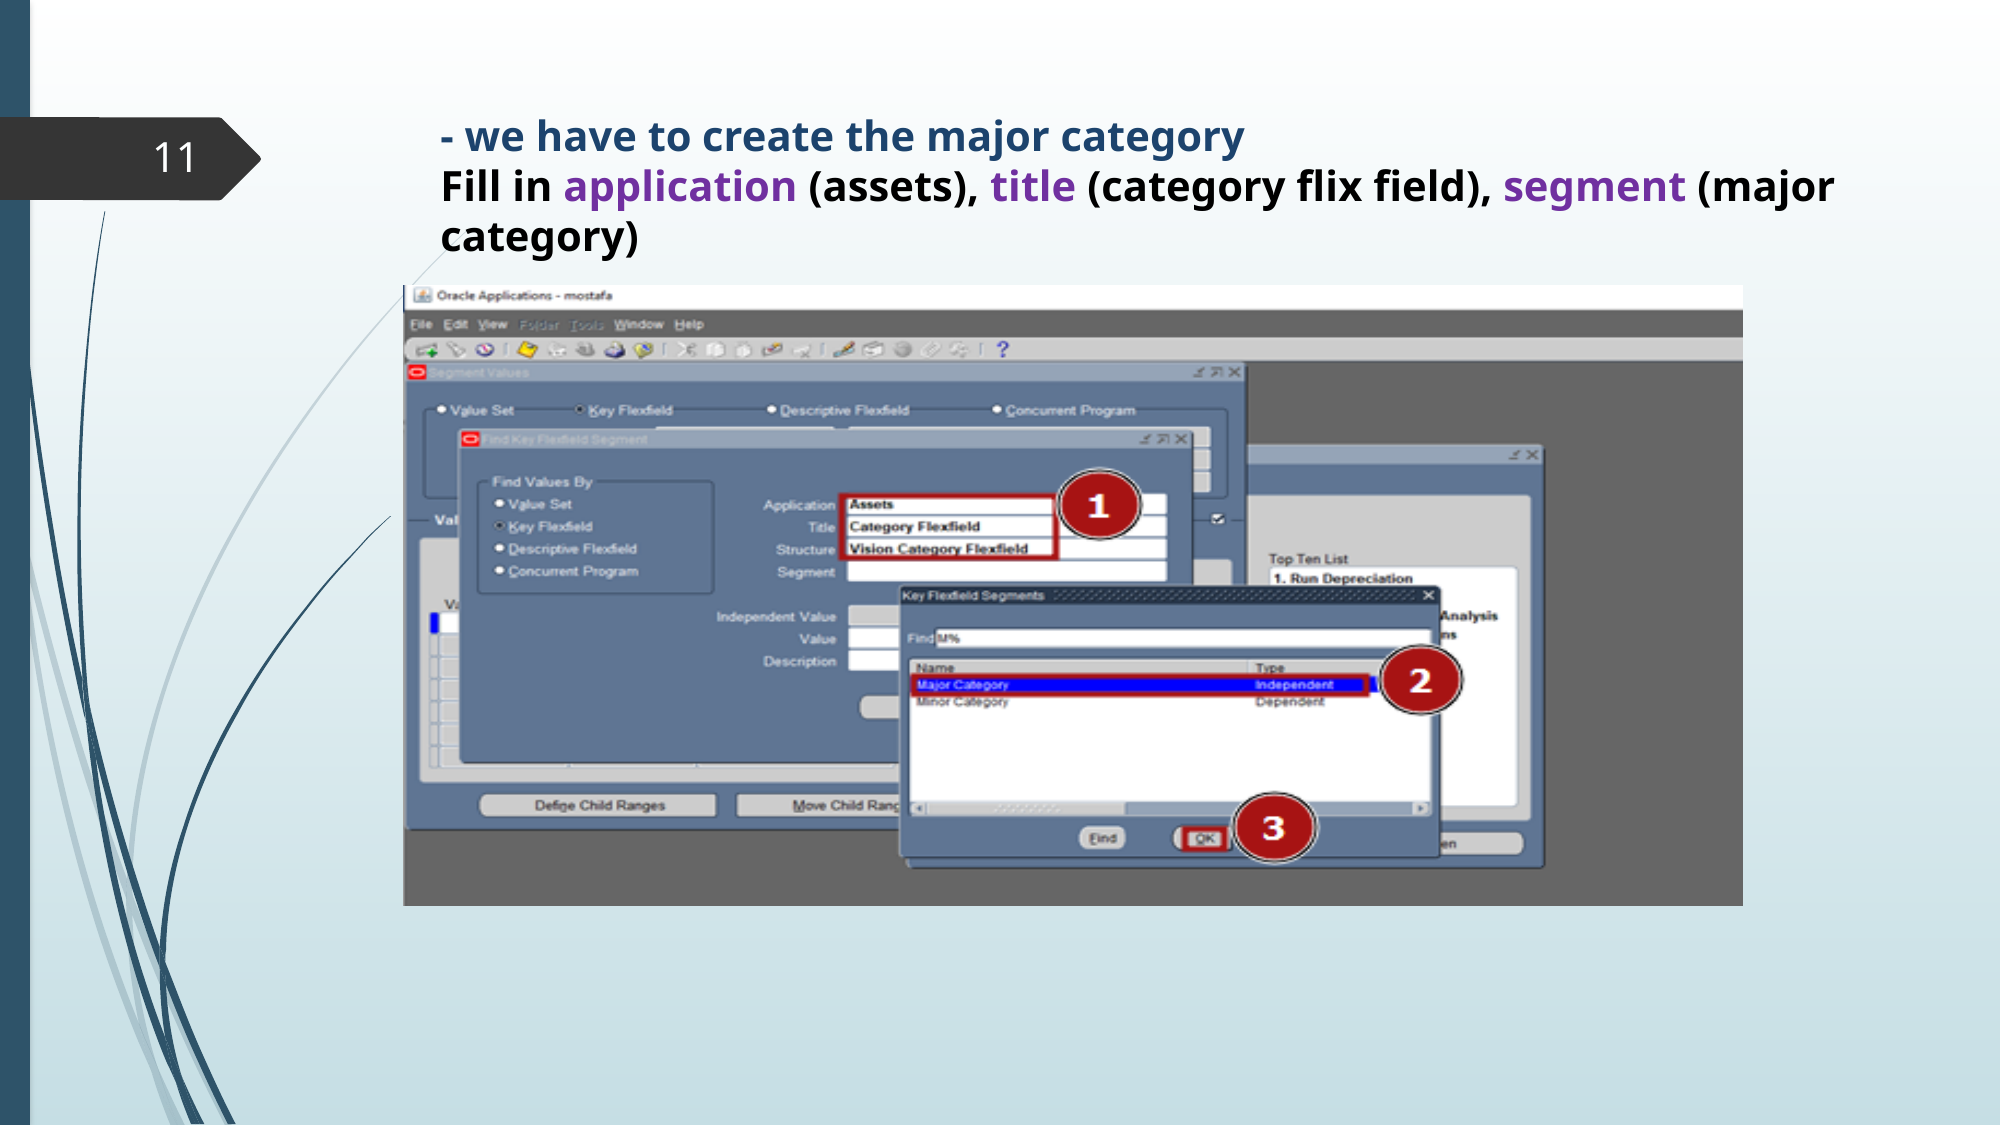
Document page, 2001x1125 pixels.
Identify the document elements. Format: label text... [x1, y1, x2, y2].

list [402, 285, 1743, 907]
slide_number 11 [87, 129, 216, 190]
title - we have to create the major category Fill in application (assets), title (category flix field), segment (major category) [425, 102, 1888, 313]
